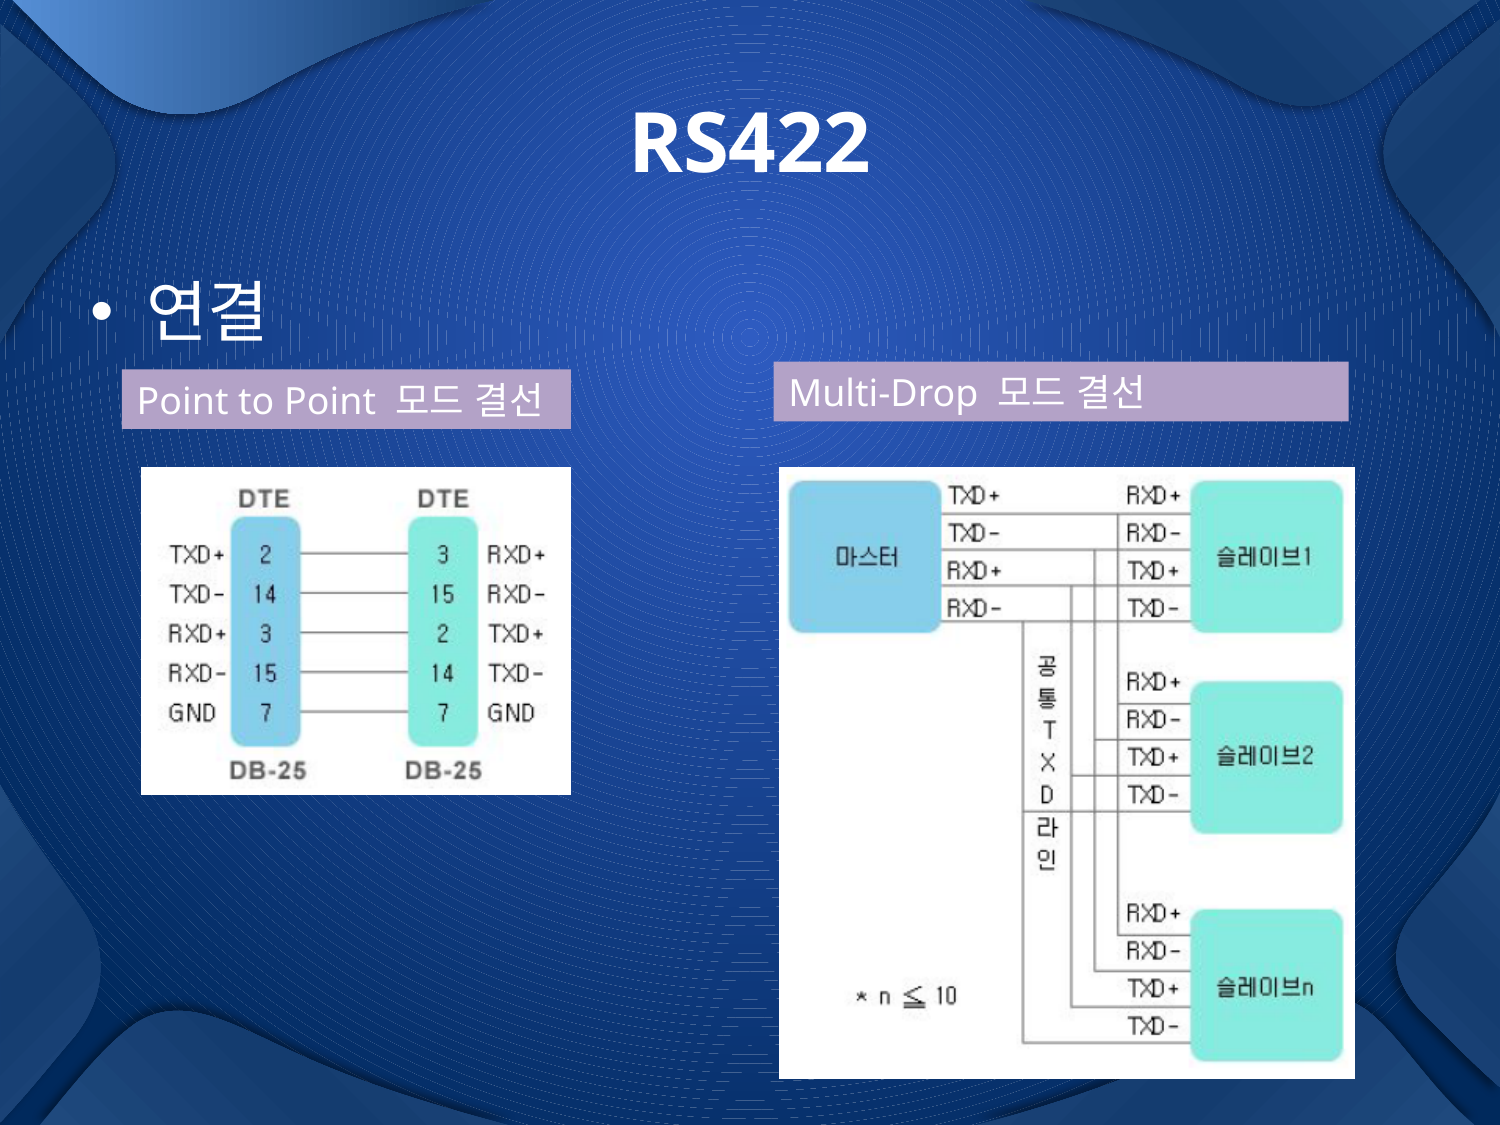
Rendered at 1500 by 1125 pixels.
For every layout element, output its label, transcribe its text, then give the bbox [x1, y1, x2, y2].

title RS422 [75, 45, 1425, 233]
list 연결 [75, 262, 1425, 1005]
text_box Multi-Drop 모드 결선 [773, 361, 1349, 422]
text_box Point to Point 모드 결선 [121, 369, 571, 429]
picture [779, 467, 1355, 1080]
picture [141, 467, 571, 795]
